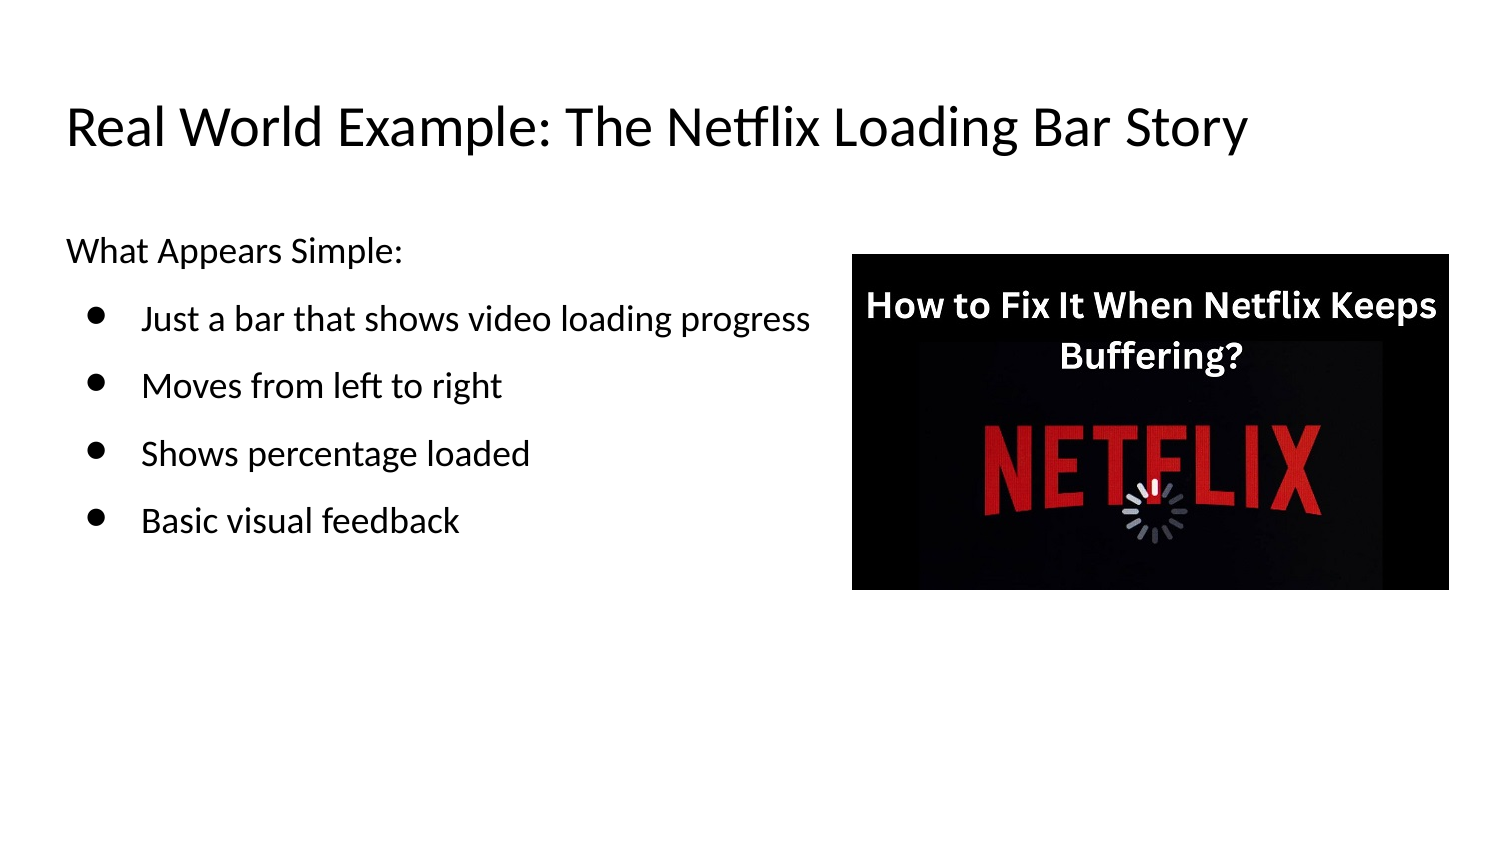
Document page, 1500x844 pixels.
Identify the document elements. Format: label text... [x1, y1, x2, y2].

title Real World Example: The Netflix Loading Bar Story [51, 72, 1449, 244]
picture [852, 254, 1450, 590]
list What Appears Simple: Just a bar that shows video loading progress Moves from left to right Shows percentage loaded Basic visual feedback [51, 189, 853, 694]
